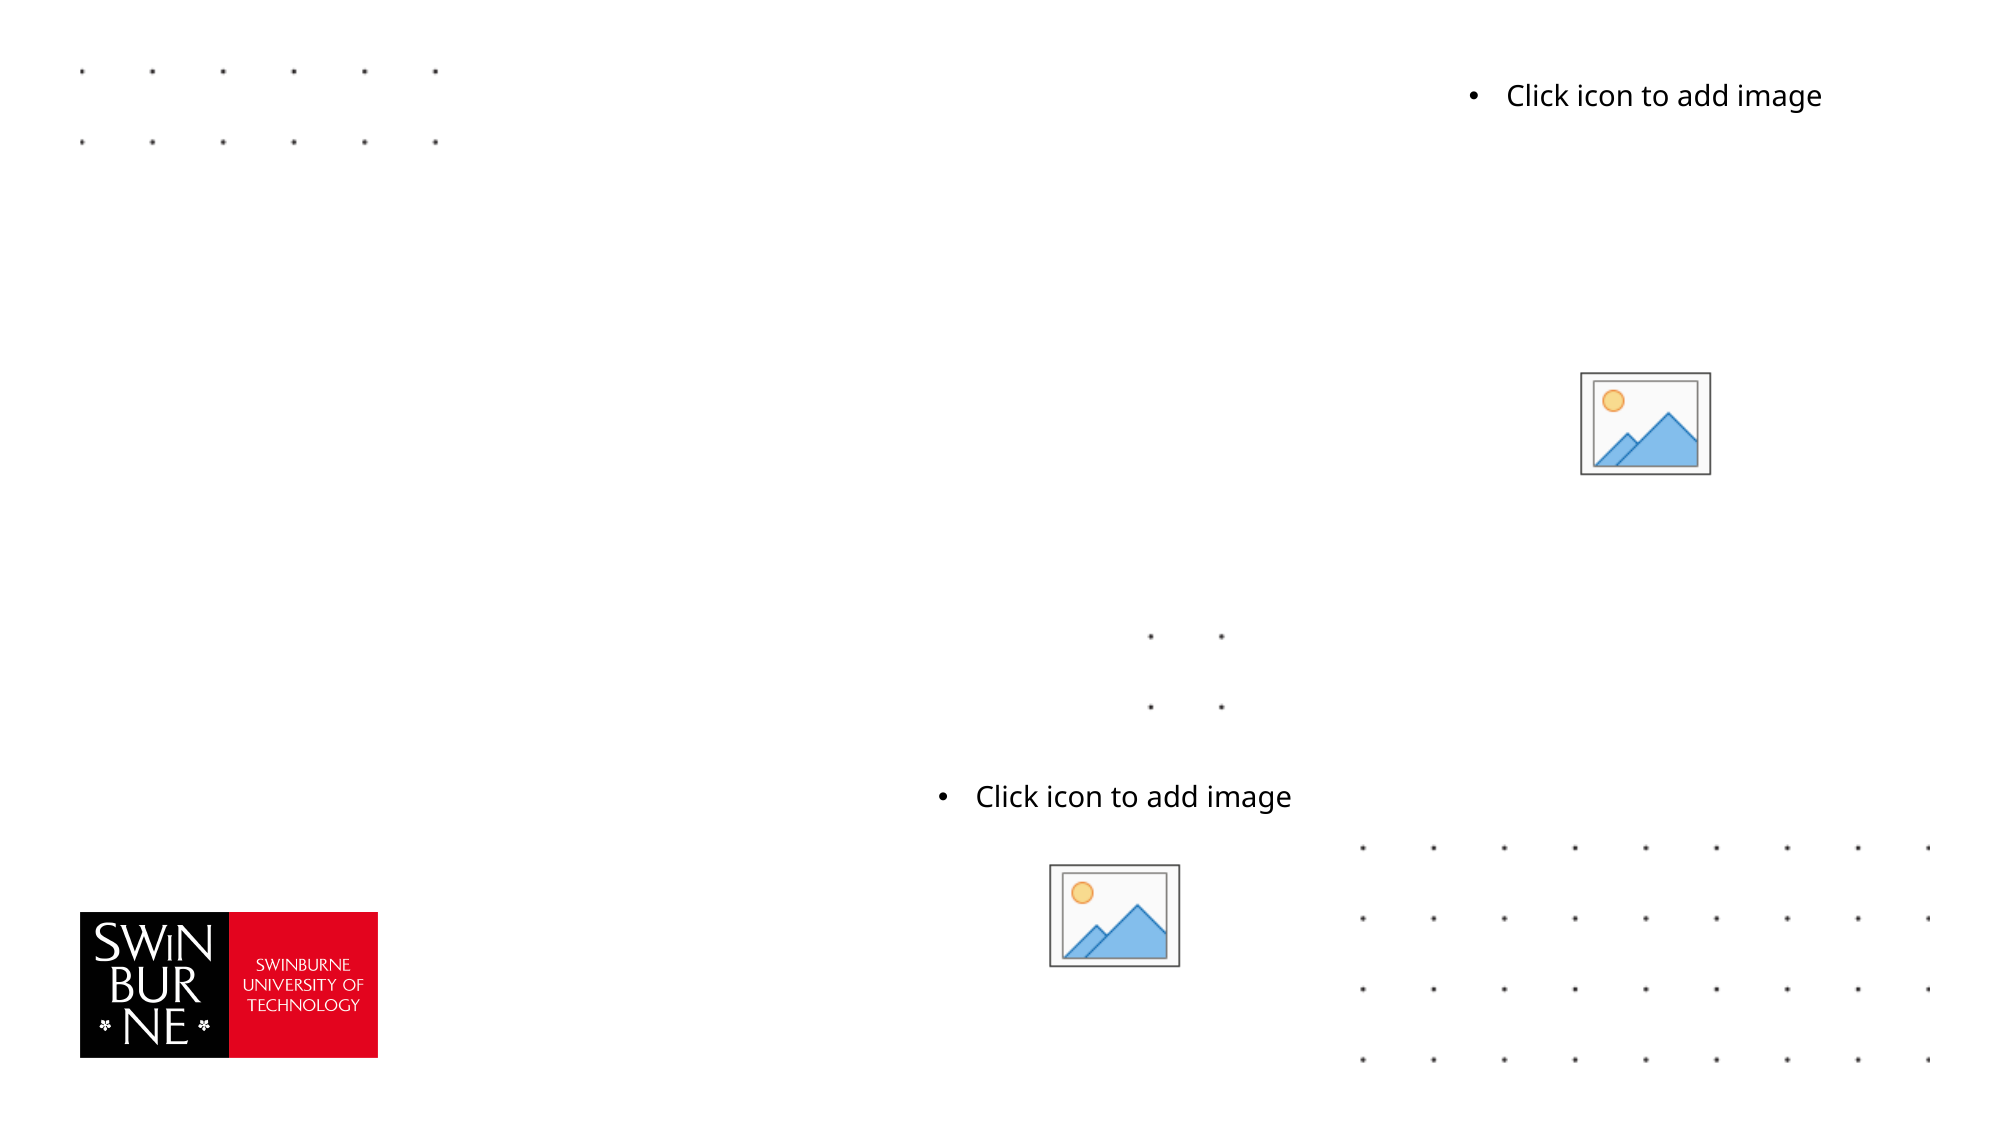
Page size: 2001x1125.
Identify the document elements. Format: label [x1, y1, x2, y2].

picture [80, 912, 378, 1058]
picture [938, 74, 2000, 1058]
